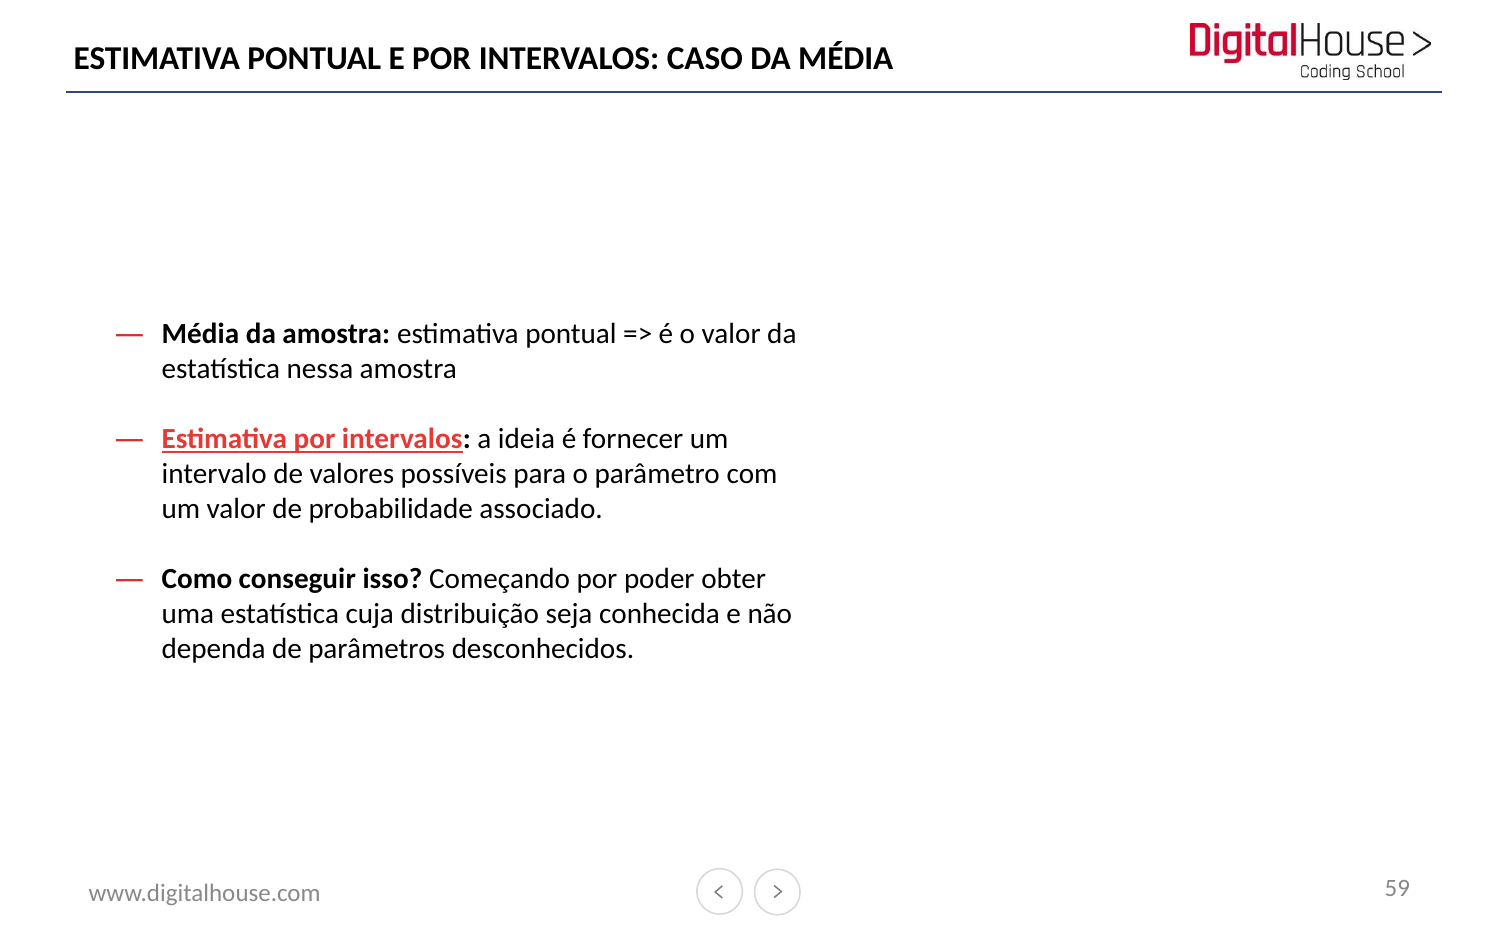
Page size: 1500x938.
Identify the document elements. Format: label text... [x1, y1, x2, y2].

title ESTIMATIVA PONTUAL E POR INTERVALOS: CASO DA MÉDIA [73, 23, 1074, 89]
picture [1190, 23, 1431, 80]
text_box Média da amostra: estimativa pontual => é o valor da estatística nessa amostra Estimativa por intervalos: a ideia é fornecer um intervalo de valores possíveis para o parâmetro com um valor de probabilidade associado. Como conseguir isso? Começando por poder obter uma estatística cuja distribuição seja conhecida e não dependa de parâmetros desconhecidos. [99, 272, 833, 713]
slide_number 59 [1074, 861, 1425, 911]
